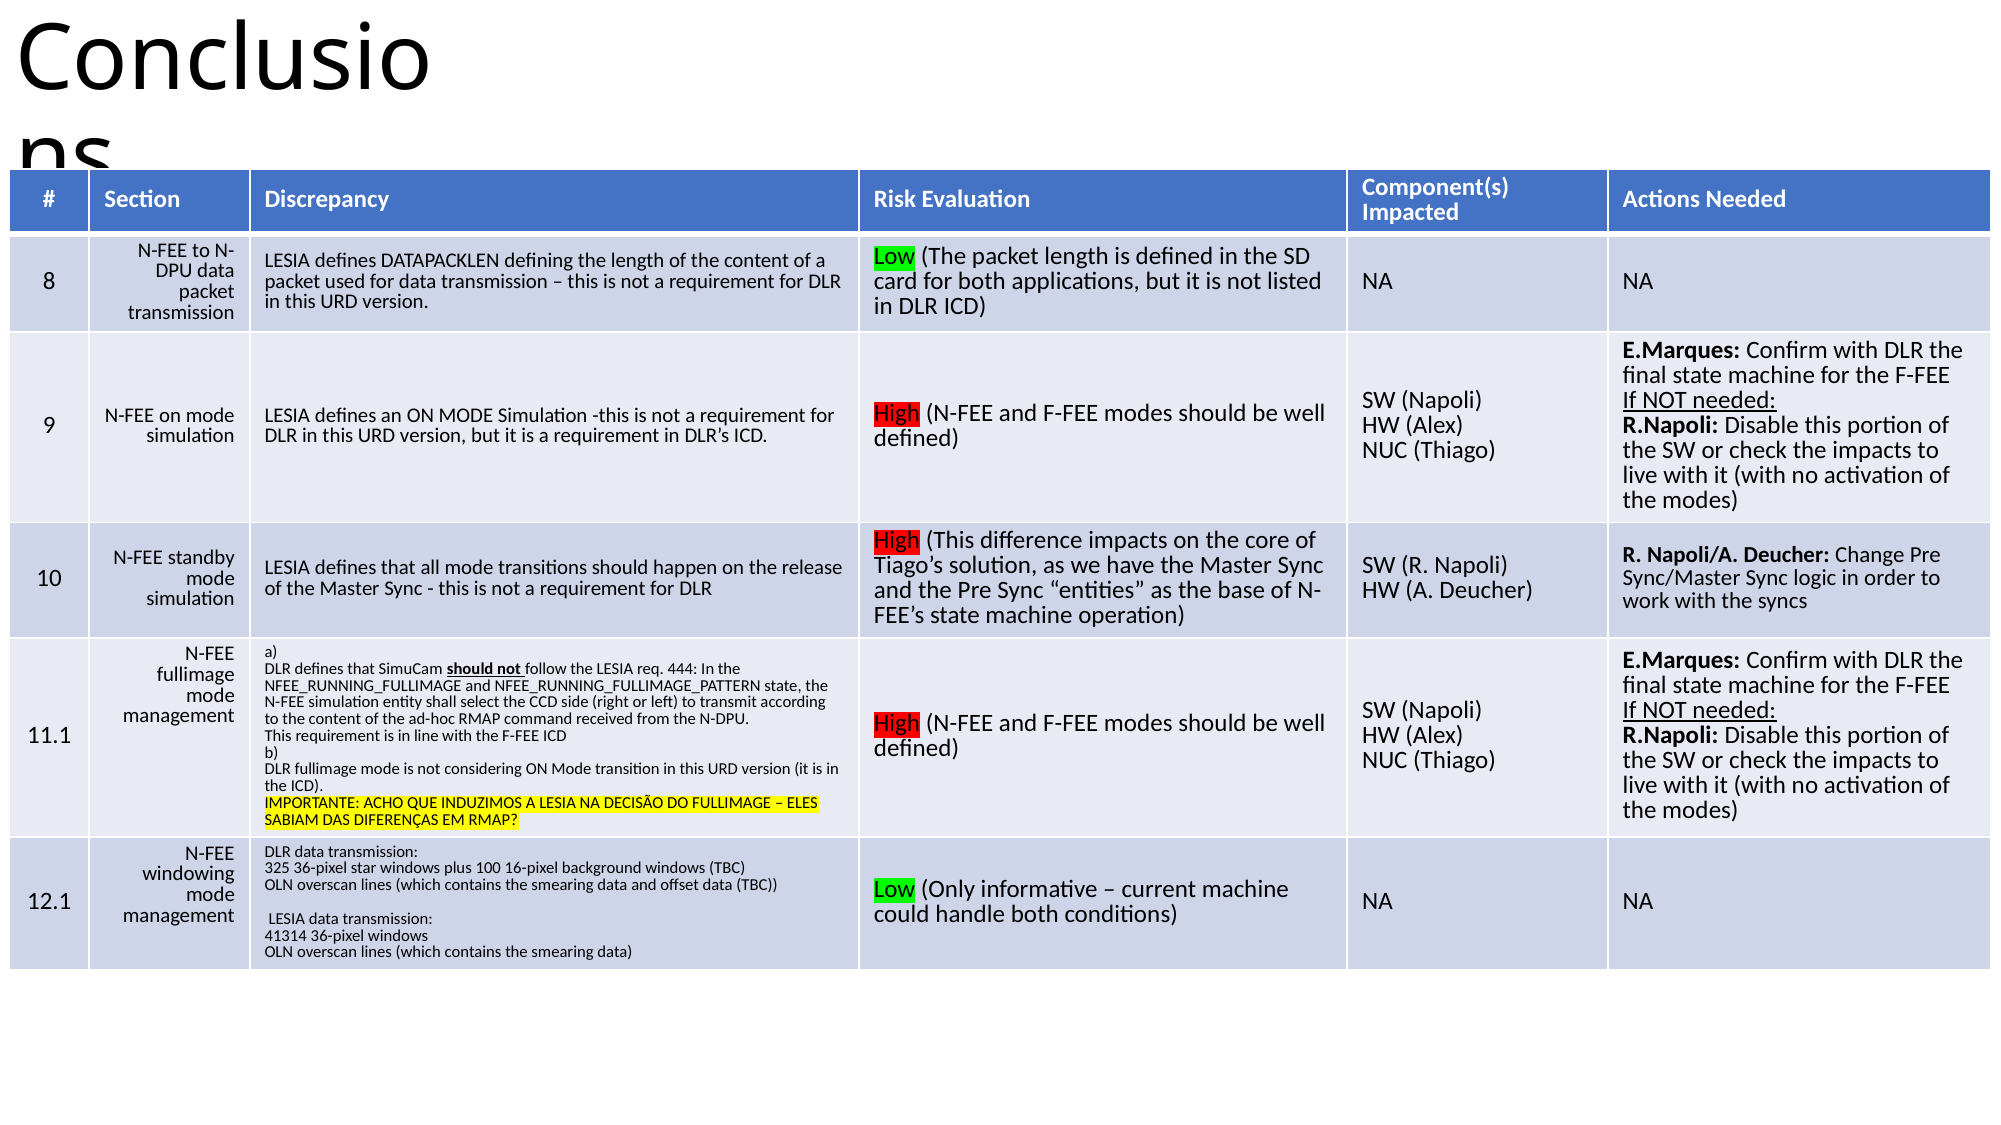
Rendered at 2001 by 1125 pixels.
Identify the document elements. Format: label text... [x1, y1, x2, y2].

table_cell E.Marques: Confirm with DLR the final state machine for the F-FEE If NOT needed: R.Napoli: Disable this portion of the SW or check the impacts to live with it (with no activation of the modes) [1609, 333, 1990, 522]
table_header # [10, 170, 88, 231]
table_cell SW (Napoli) HW (Alex) NUC (Thiago) [1348, 639, 1607, 836]
table_cell High (N-FEE and F-FEE modes should be well defined) [860, 333, 1346, 522]
table_cell High (This difference impacts on the core of Tiago’s solution, as we have the Master Sync and the Pre Sync “entities” as the base of N-FEE’s state machine operation) [860, 523, 1346, 637]
table_cell NA [1609, 237, 1990, 331]
table_header Actions Needed [1609, 170, 1990, 231]
table_cell N-FEE windowing mode management [90, 838, 249, 969]
table_header Component(s) Impacted [1348, 170, 1607, 231]
table_cell High (N-FEE and F-FEE modes should be well defined) [860, 639, 1346, 836]
table_cell LESIA defines DATAPACKLEN defining the length of the content of a packet used for data transmission – this is not a requirement for DLR in this URD version. [251, 237, 858, 331]
table_cell LESIA defines that all mode transitions should happen on the release of the Master Sync - this is not a requirement for DLR [251, 523, 858, 637]
table_cell R. Napoli/A. Deucher: Change Pre Sync/Master Sync logic in order to work with the syncs [1609, 523, 1990, 637]
table_cell N-FEE fullimage mode management [90, 639, 249, 836]
table_cell Low (Only informative – current machine could handle both conditions) [860, 838, 1346, 969]
table_cell 10 [10, 523, 88, 637]
table_cell N-FEE on mode simulation [90, 333, 249, 522]
table_cell N-FEE to N-DPU data packet transmission [90, 237, 249, 331]
table_cell N-FEE standby mode simulation [90, 523, 249, 637]
table_cell E.Marques: Confirm with DLR the final state machine for the F-FEE If NOT needed: R.Napoli: Disable this portion of the SW or check the impacts to live with it (with no activation of the modes) [1609, 639, 1990, 836]
table_cell a) DLR defines that SimuCam should not follow the LESIA req. 444: In the NFEE_RUNNING_FULLIMAGE and NFEE_RUNNING_FULLIMAGE_PATTERN state, the N-FEE simulation entity shall select the CCD side (right or left) to transmit according to the content of the ad-hoc RMAP command received from the N-DPU. This requirement is in line with the F-FEE ICD b) DLR fullimage mode is not considering ON Mode transition in this URD version (it is in the ICD). IMPORTANTE: ACHO QUE INDUZIMOS A LESIA NA DECISÃO DO FULLIMAGE – ELES SABIAM DAS DIFERENÇAS EM RMAP? [251, 639, 858, 836]
table_cell LESIA defines an ON MODE Simulation -this is not a requirement for DLR in this URD version, but it is a requirement in DLR’s ICD. [251, 333, 858, 522]
table_cell 8 [10, 237, 88, 331]
table_cell 11.1 [10, 639, 88, 836]
table_cell 9 [10, 333, 88, 522]
table_header Discrepancy [251, 170, 858, 231]
table_cell DLR data transmission: 325 36-pixel star windows plus 100 16-pixel background windows (TBC) OLN overscan lines (which contains the smearing data and offset data (TBC)) LESIA data transmission: 41314 36-pixel windows OLN overscan lines (which contains the smearing data) [251, 838, 858, 969]
table_cell 12.1 [10, 838, 88, 969]
table_header Risk Evaluation [860, 170, 1346, 231]
table_cell NA [1348, 838, 1607, 969]
title Conclusions [0, 0, 494, 218]
table_cell SW (Napoli) HW (Alex) NUC (Thiago) [1348, 333, 1607, 522]
table_cell Low (The packet length is defined in the SD card for both applications, but it is not listed in DLR ICD) [860, 237, 1346, 331]
table_header Section [90, 170, 249, 231]
table_cell SW (R. Napoli) HW (A. Deucher) [1348, 523, 1607, 637]
table_cell NA [1609, 838, 1990, 969]
table_cell NA [1348, 237, 1607, 331]
